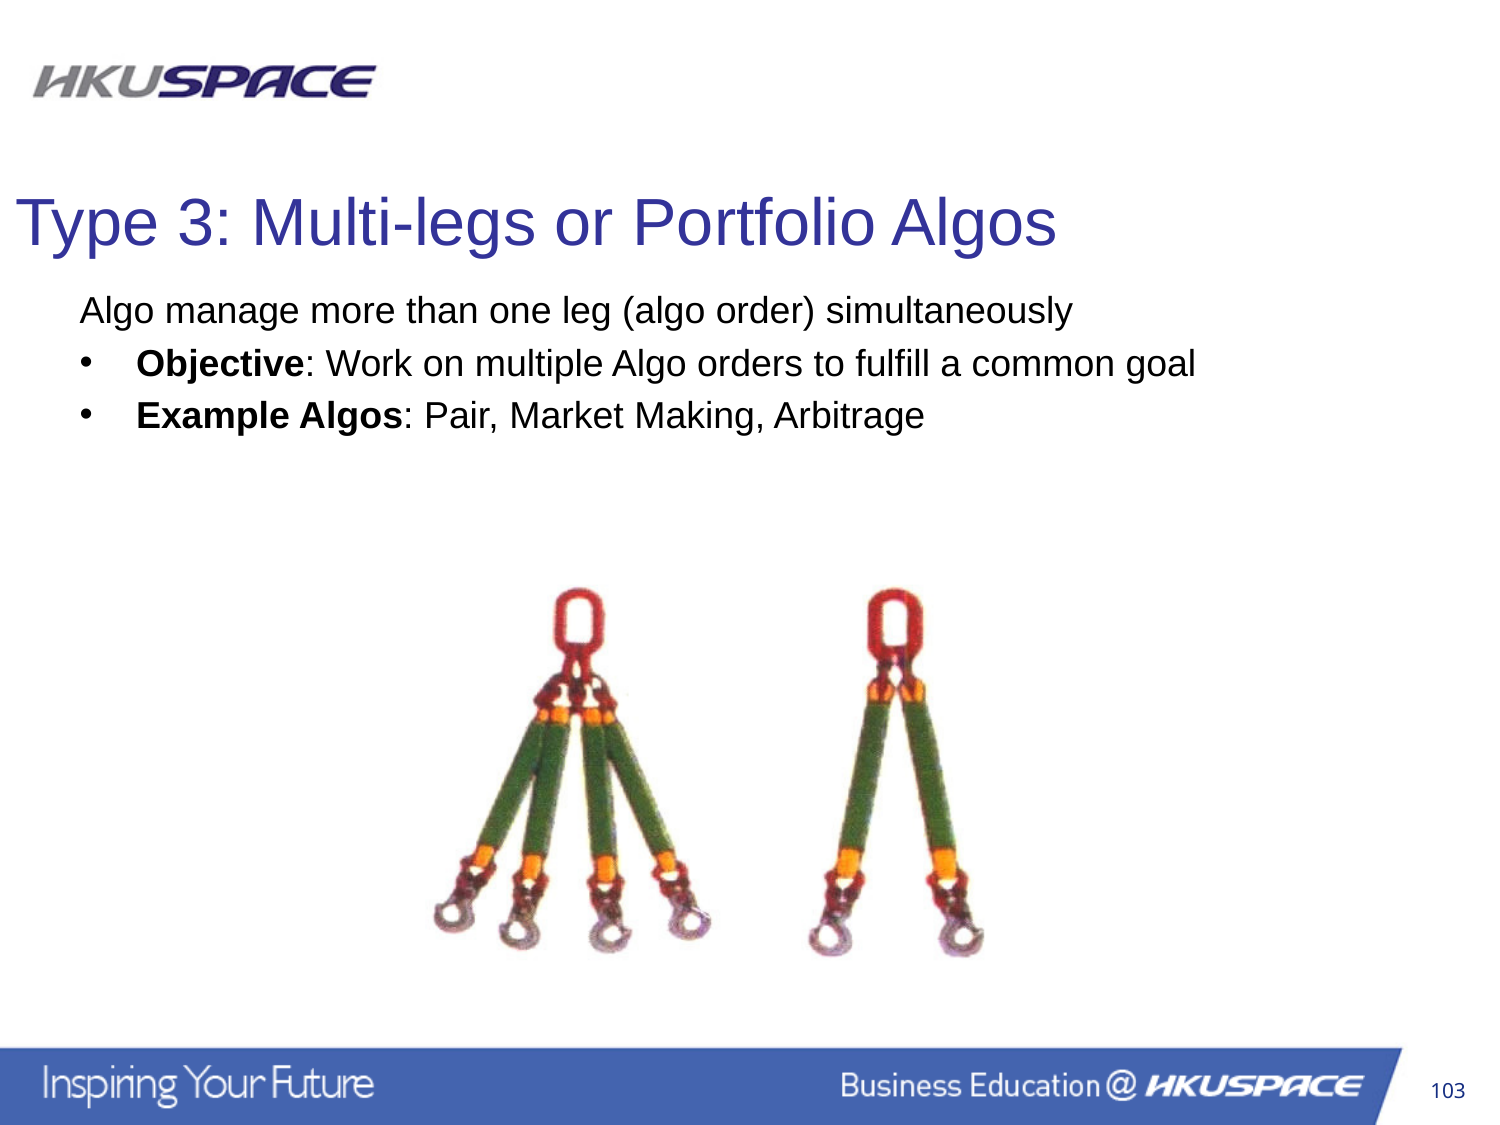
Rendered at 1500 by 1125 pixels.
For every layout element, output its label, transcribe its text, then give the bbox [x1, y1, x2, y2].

picture [0, 0, 1500, 1125]
text_box Algo manage more than one leg (algo order) simultaneously Objective: Work on multiple Algo orders to fulfill a common goal Example Algos: Pair, Market Making, Arbitrage [64, 278, 1483, 1047]
title Type 3: Multi-legs or Portfolio Algos [0, 101, 1325, 266]
slide_number 103 [1415, 1070, 1499, 1125]
